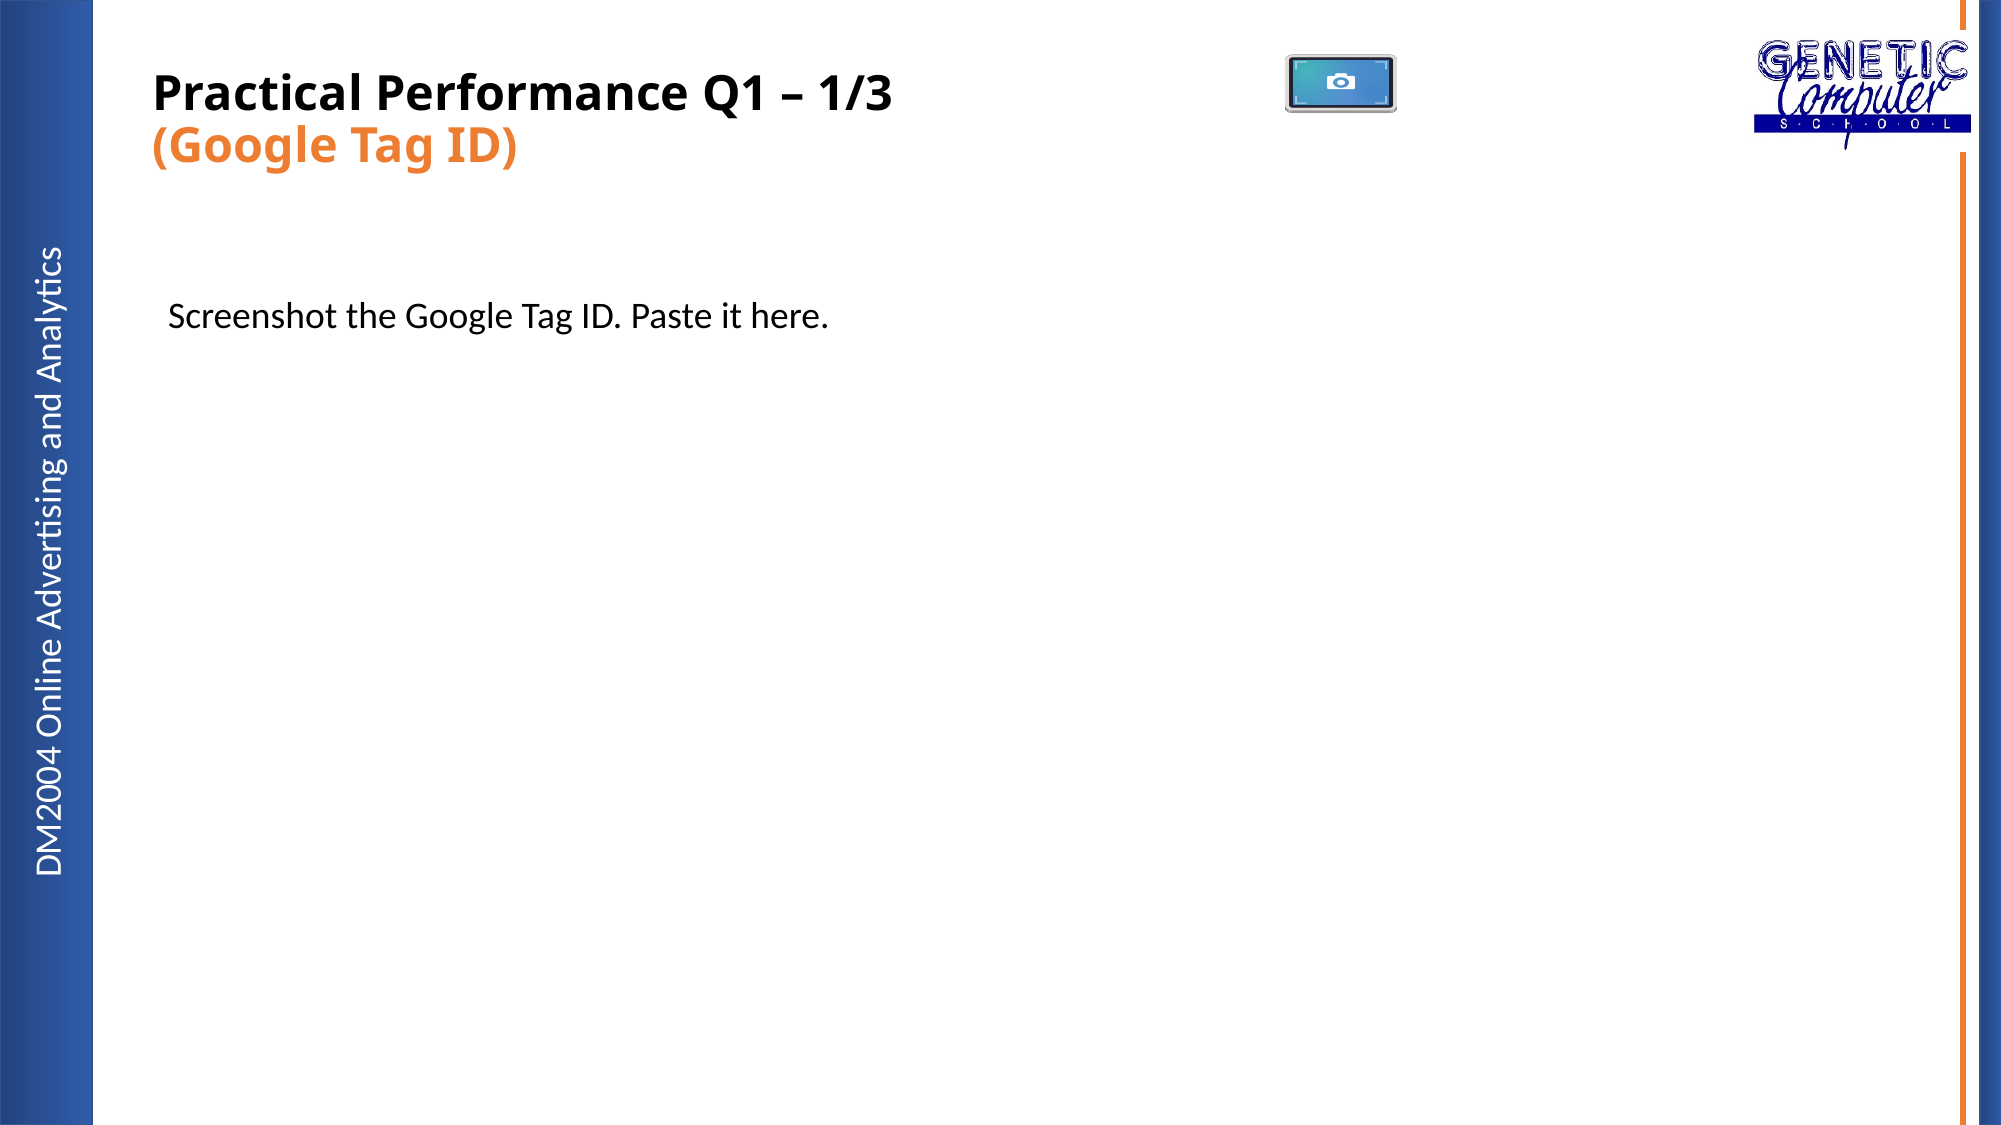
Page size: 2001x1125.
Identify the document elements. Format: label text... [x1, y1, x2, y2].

title Practical Performance Q1 – 1/3 (Google Tag ID) [137, 59, 1863, 182]
text_box Screenshot the Google Tag ID. Paste it here. [153, 283, 1899, 343]
picture [1277, 36, 1405, 121]
picture [1751, 30, 1976, 152]
